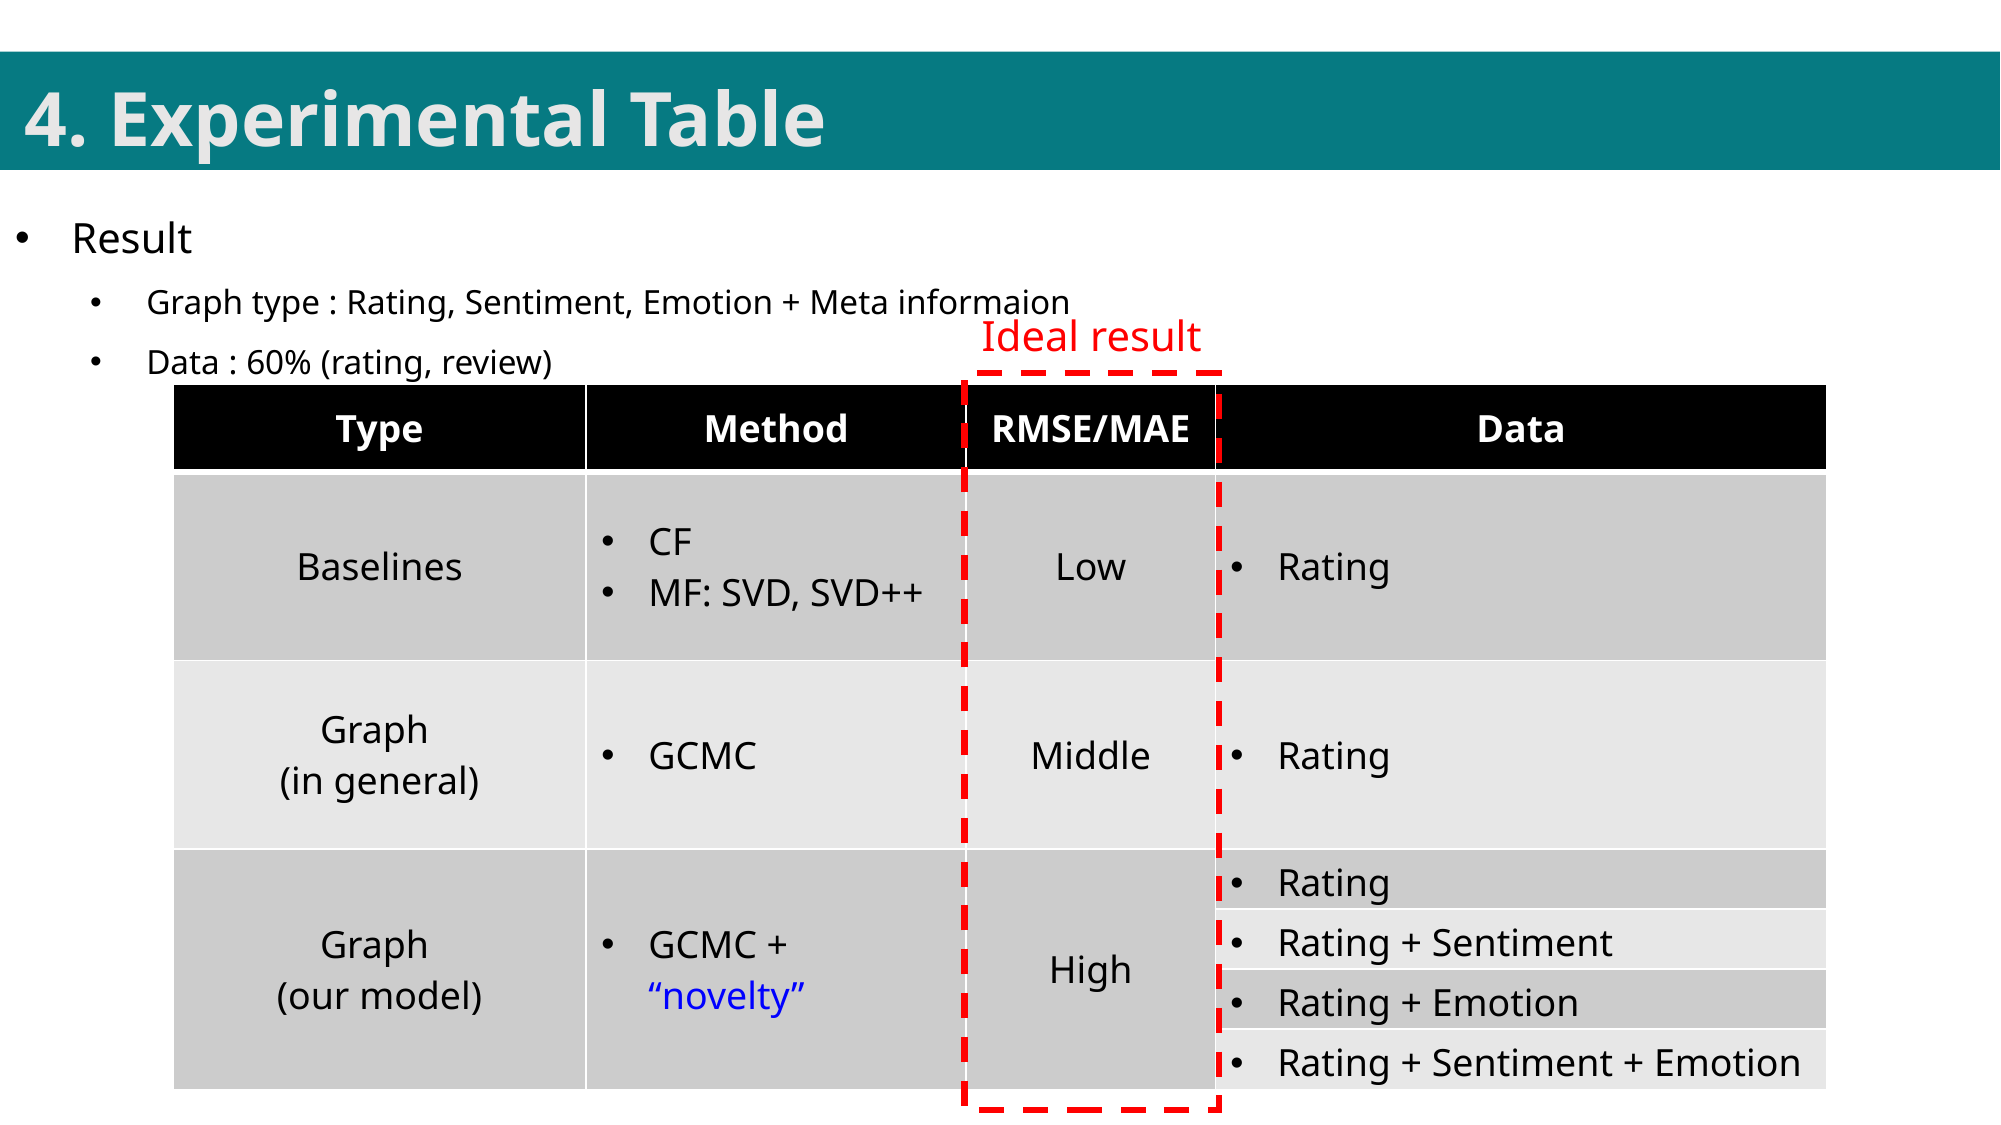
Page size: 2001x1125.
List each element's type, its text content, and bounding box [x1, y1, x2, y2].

text_box 4. Experimental Table [10, 19, 2000, 169]
table_cell GCMC [587, 661, 964, 848]
table_cell Rating [1219, 661, 1826, 848]
text_box Result Graph type : Rating, Sentiment, Emotion + Meta informaion Data : 60% (rating, review) [0, 179, 2000, 1125]
table_header Data [1219, 385, 1826, 469]
table_cell Rating + Sentiment + Emotion [1219, 1030, 1826, 1089]
table_cell Baselines [174, 475, 585, 660]
table_cell Rating [1219, 850, 1826, 908]
table_cell Rating [1219, 475, 1826, 660]
table_header Method [587, 385, 964, 469]
table_cell Rating + Emotion [1219, 970, 1826, 1028]
table_cell Graph (our model) [174, 850, 585, 1089]
text_box [0, 51, 2000, 171]
text_box Ideal result [956, 301, 1227, 367]
table_header Type [174, 385, 585, 469]
text_box [963, 372, 1220, 1111]
table_cell Rating + Sentiment [1219, 910, 1826, 968]
table_cell GCMC + “novelty” [587, 850, 964, 1089]
table_cell Graph (in general) [174, 661, 585, 848]
table_cell CF MF: SVD, SVD++ [587, 475, 964, 660]
